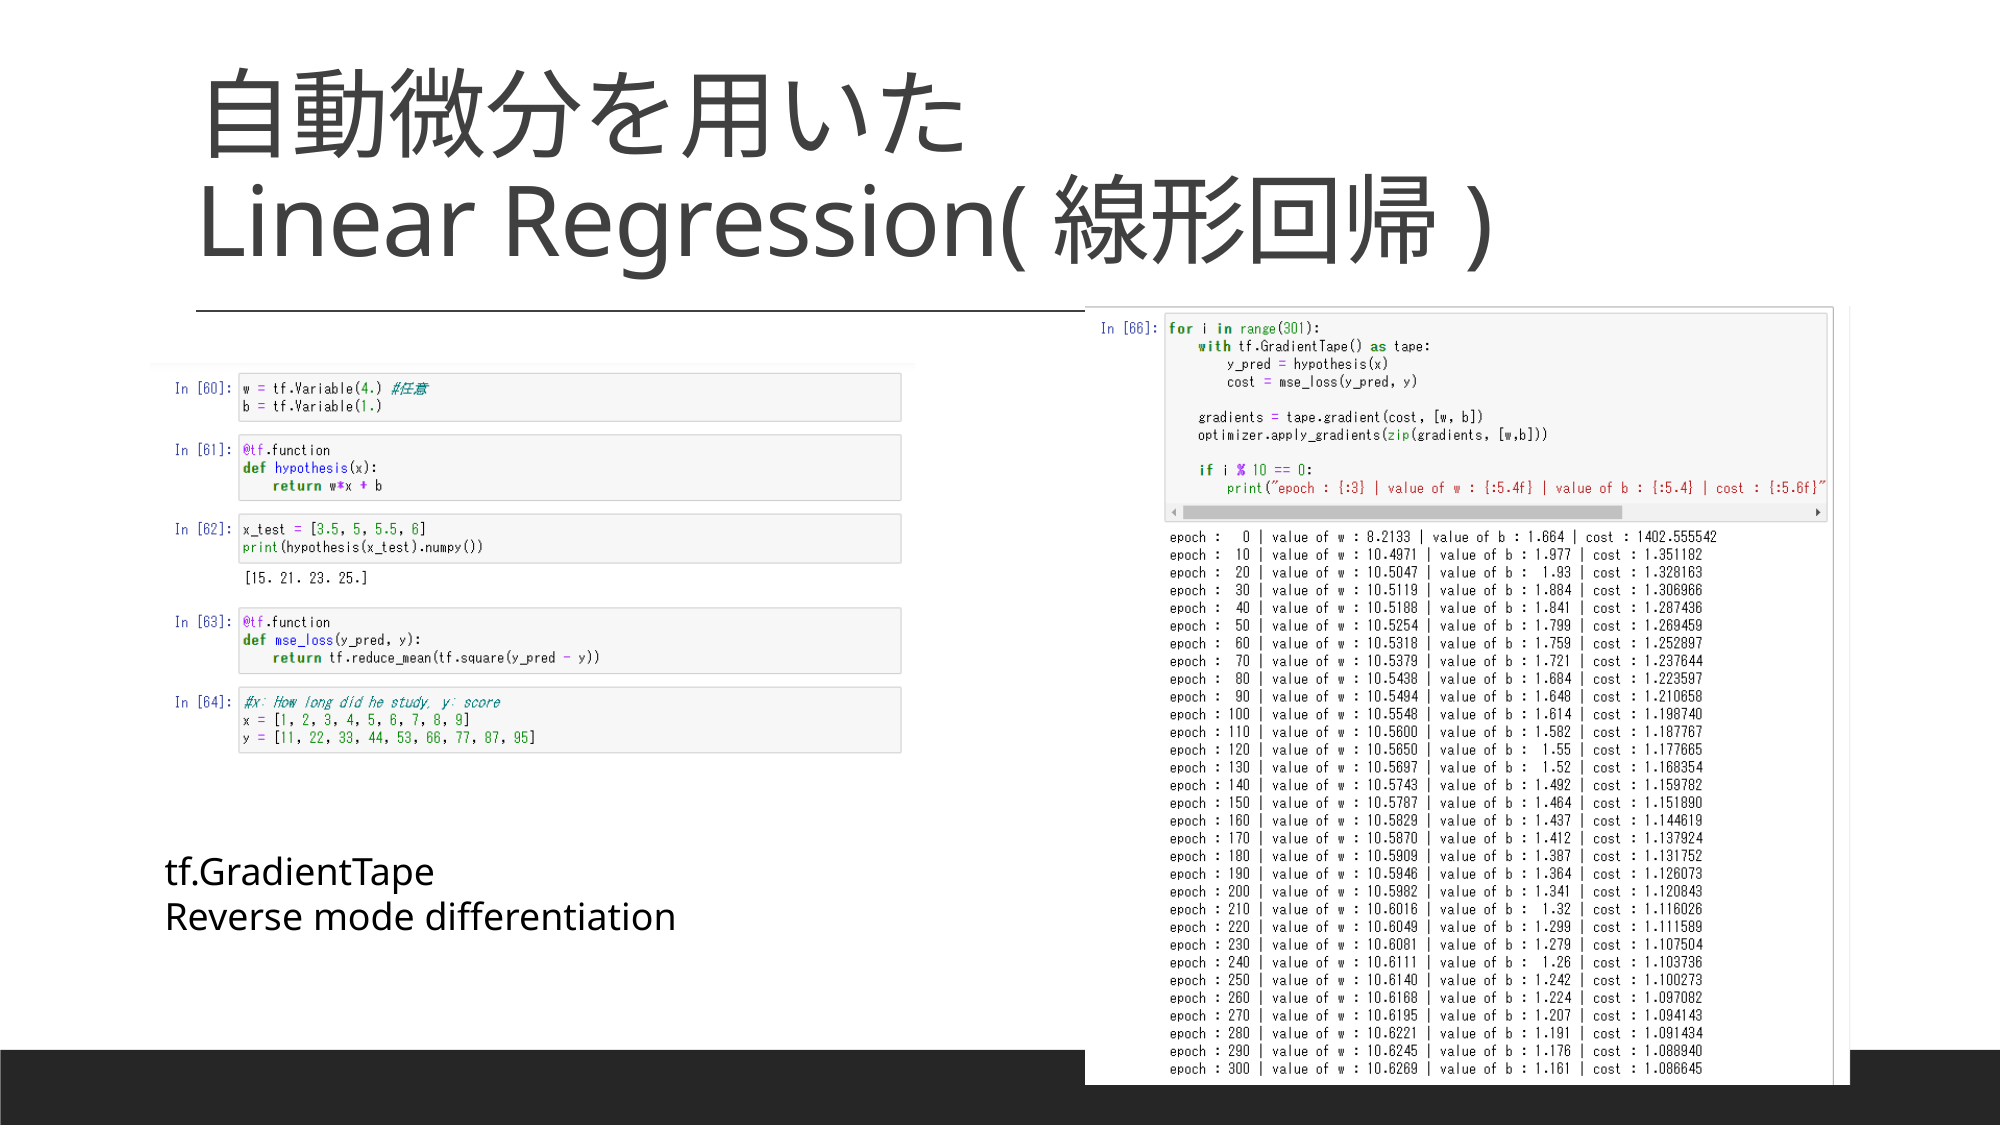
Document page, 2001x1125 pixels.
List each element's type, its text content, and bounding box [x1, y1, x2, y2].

picture [1084, 305, 1851, 1086]
title 自動微分を用いた Linear Regression(線形回帰) [180, 47, 1830, 285]
picture [149, 363, 916, 762]
text_box tf.GradientTape Reverse mode differentiation [149, 841, 915, 946]
